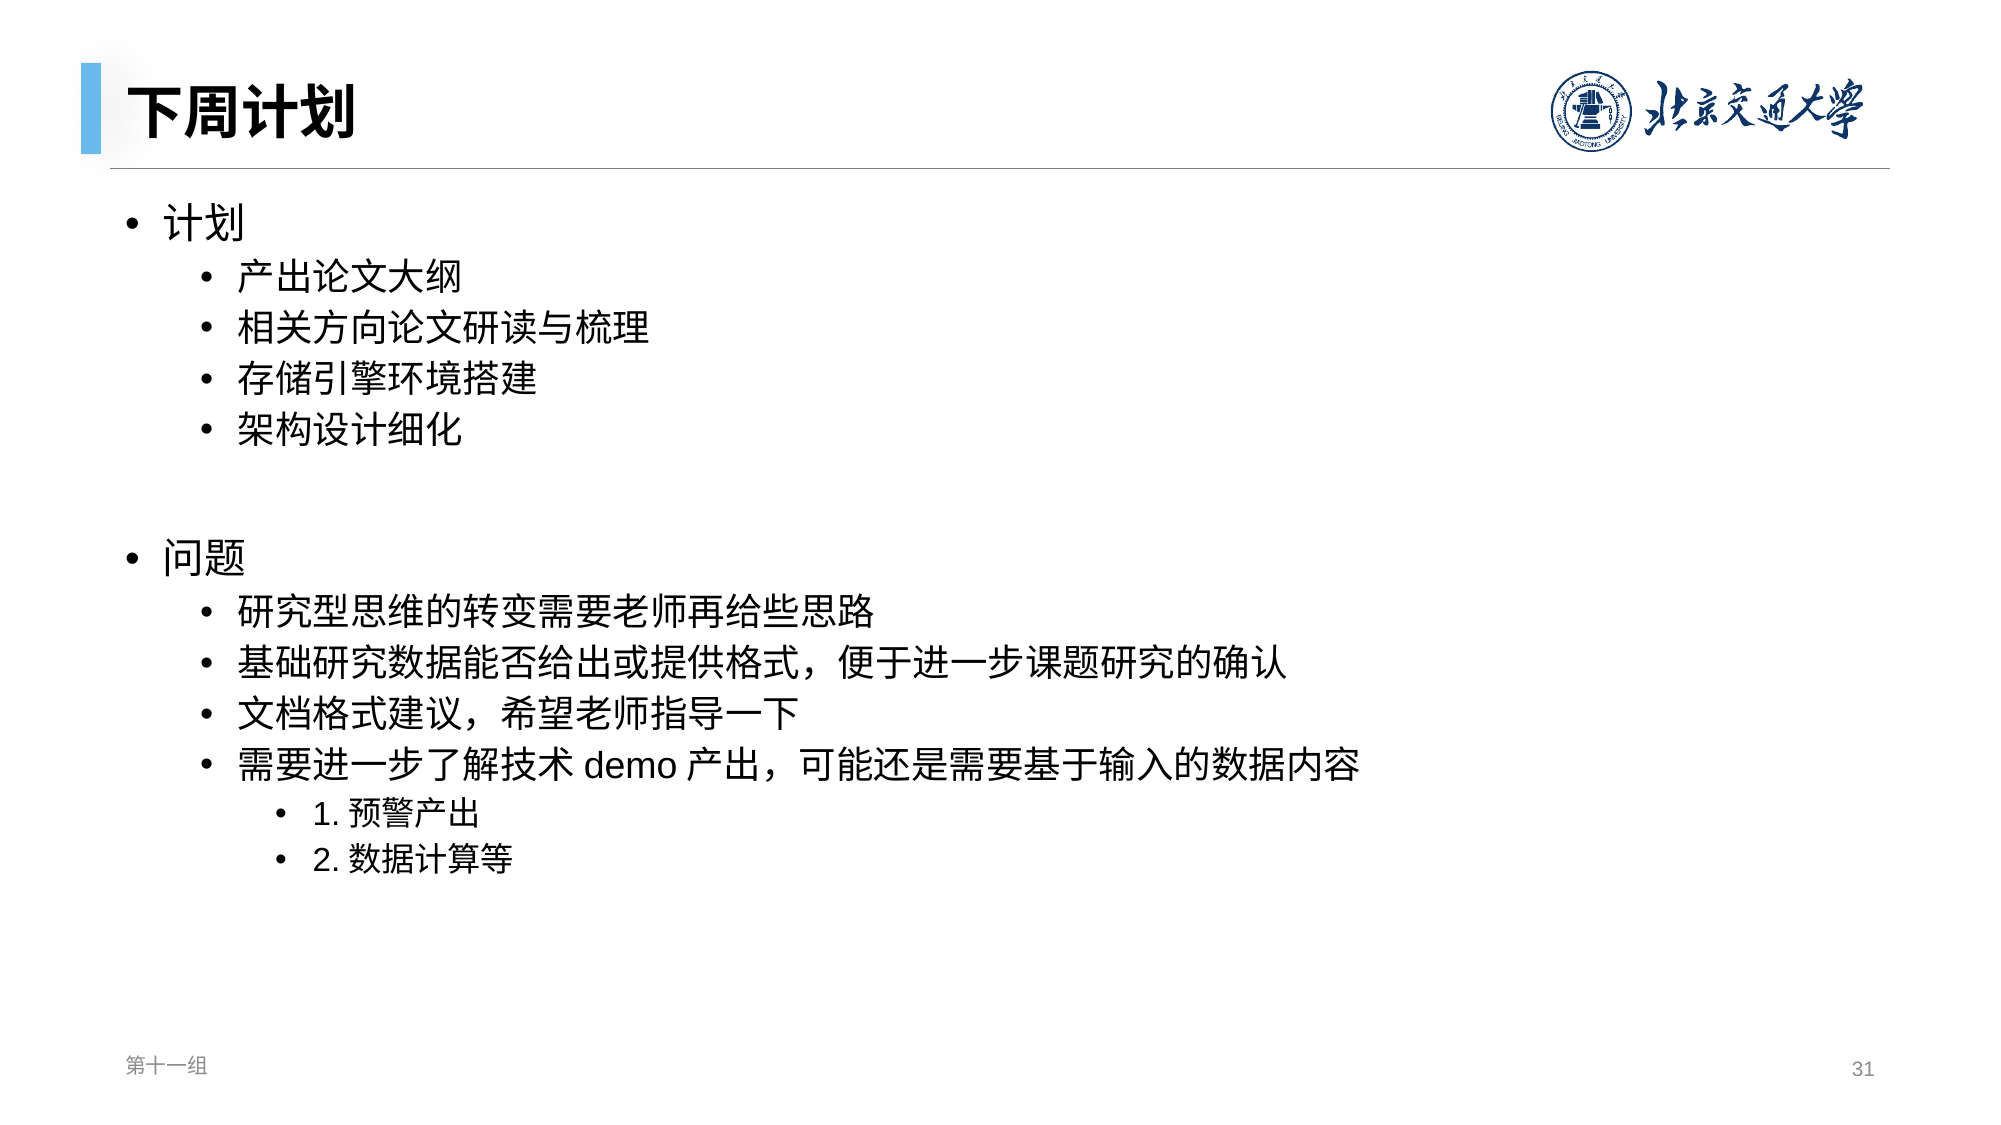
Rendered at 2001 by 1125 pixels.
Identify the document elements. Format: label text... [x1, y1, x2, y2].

slide_number 31 [1412, 1050, 1890, 1085]
footer 第十一组 [109, 1050, 790, 1085]
list 计划 产出论文大纲 相关方向论文研读与梳理 存储引擎环境搭建 架构设计细化 问题 研究型思维的转变需要老师再给些思路 基础研究数据能否给出或提供格式，便于进一步课题研究的确认 文档格式建议，希望老师指导一下 需要进一步了解技术demo产出，可能还是需要基于输入的数据内容 1.预警产出 2.数据计算等 [109, 195, 1872, 1019]
title 下周计划 [109, 0, 1890, 154]
picture [1529, 154, 1890, 184]
